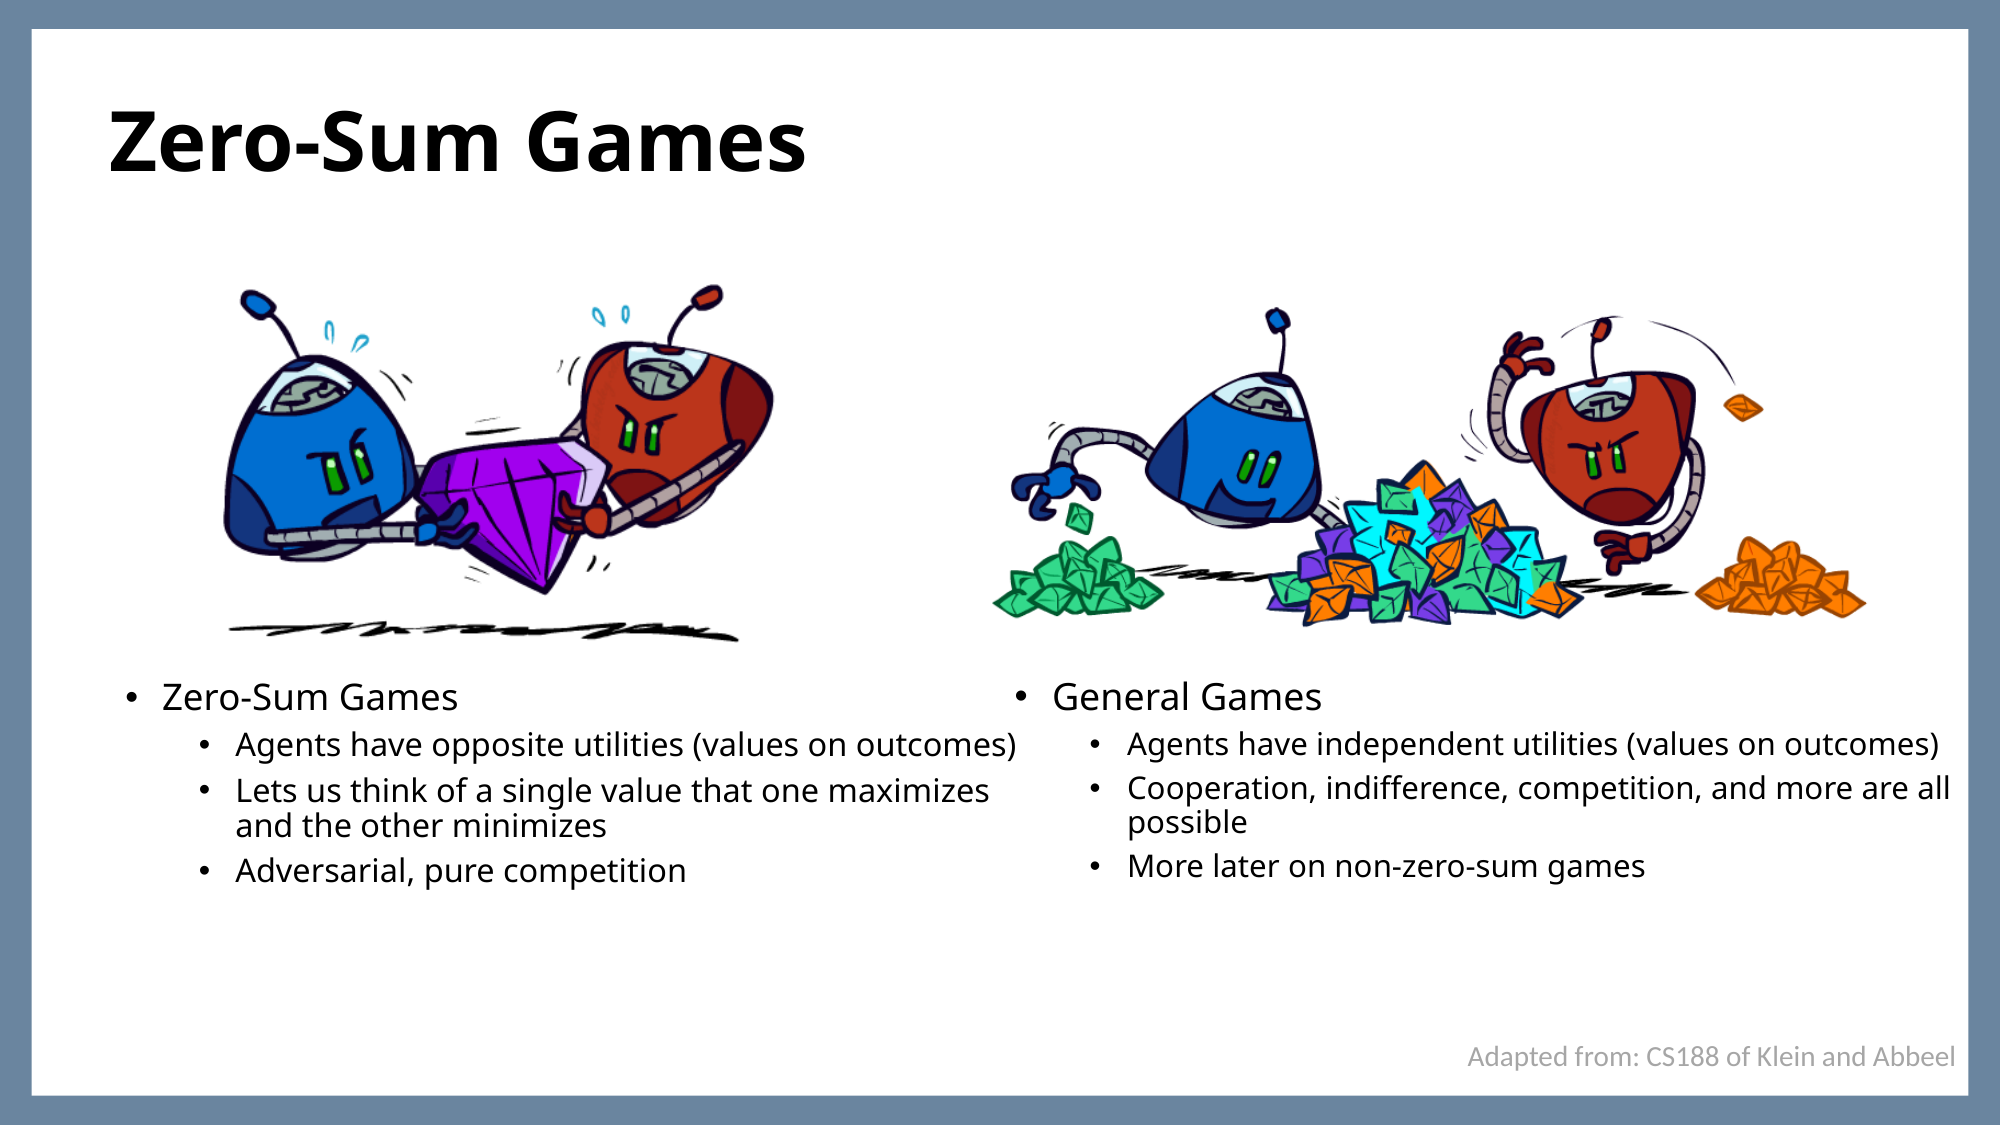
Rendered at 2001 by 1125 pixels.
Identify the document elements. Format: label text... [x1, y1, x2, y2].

picture [977, 272, 1877, 638]
text_box General Games Agents have independent utilities (values on outcomes) Cooperation, indifference, competition, and more are all possible More later on non-zero-sum games [999, 670, 1981, 933]
text_box Zero-Sum Games [94, 69, 1750, 198]
text_box Adapted from: CS188 of Klein and Abbeel [1452, 1029, 1972, 1080]
text_box [77, 68, 688, 186]
text_box Zero-Sum Games Agents have opposite utilities (values on outcomes) Lets us think of a single value that one maximizes and the other minimizes Adversarial, pure competition [110, 671, 1041, 934]
picture [158, 259, 808, 671]
